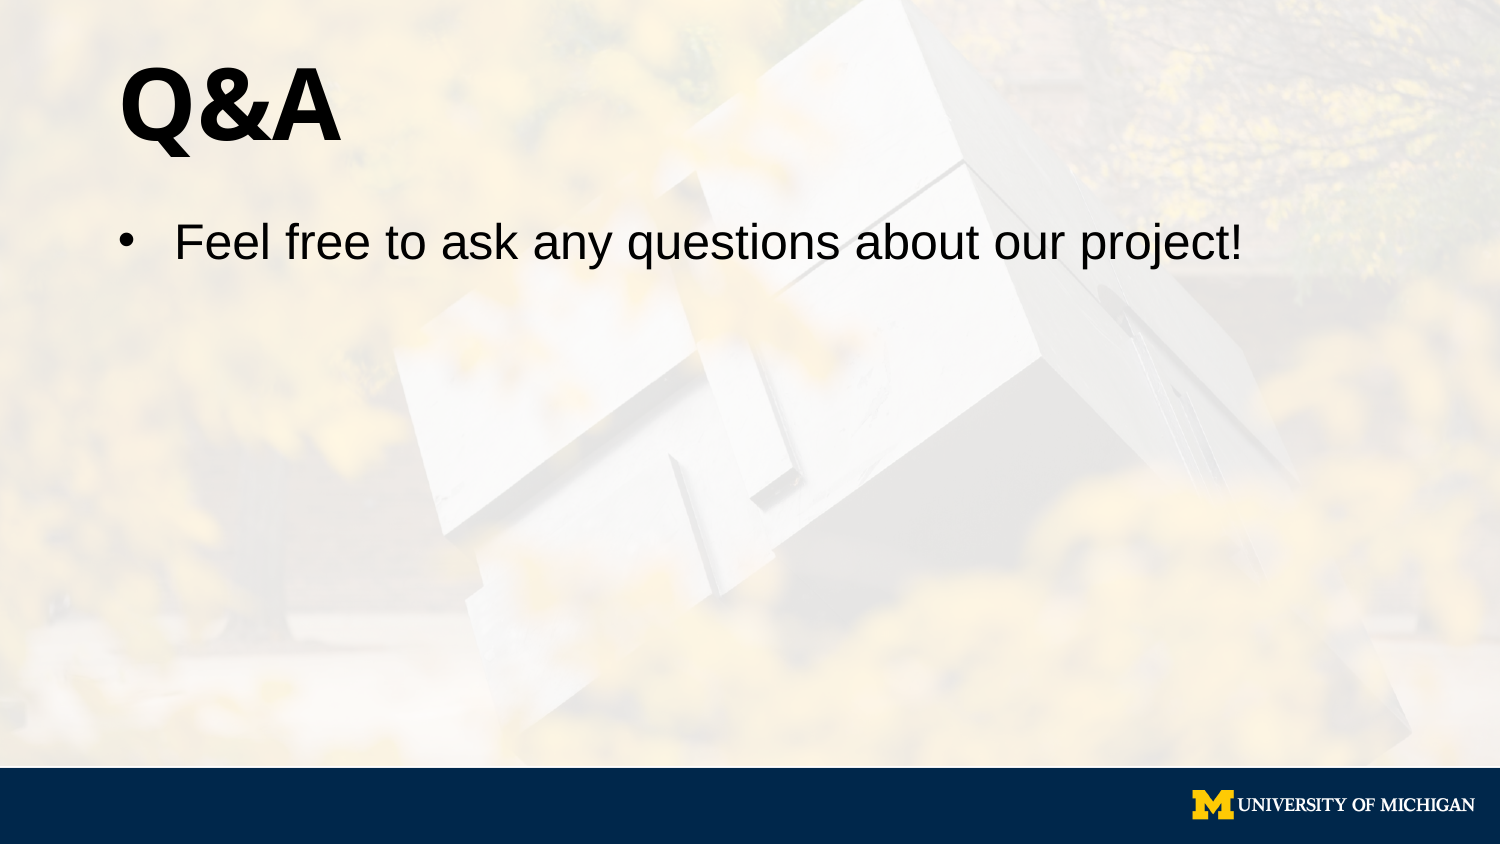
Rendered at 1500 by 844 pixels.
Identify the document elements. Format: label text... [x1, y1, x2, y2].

subtitle Feel free to ask any questions about our project! [103, 202, 1397, 728]
title Q&A [103, 46, 1397, 163]
picture [0, 766, 1500, 844]
